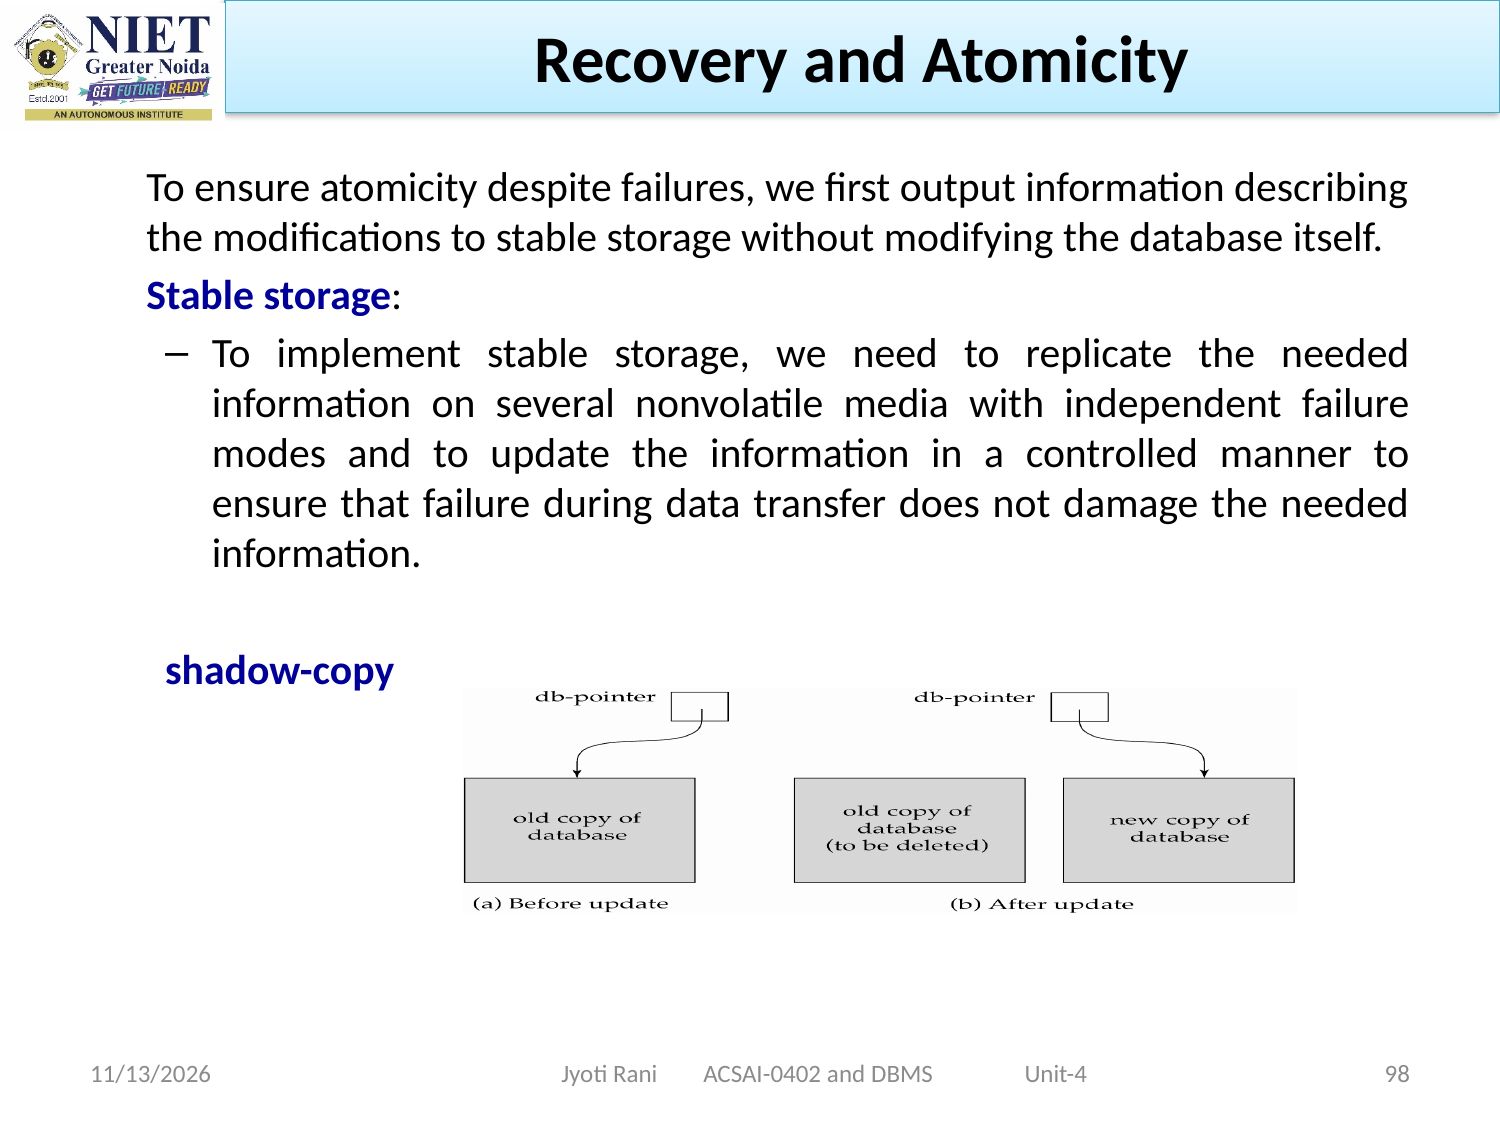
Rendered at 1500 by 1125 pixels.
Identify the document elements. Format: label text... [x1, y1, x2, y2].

list To ensure atomicity despite failures, we first output information describing the modifications to stable storage without modifying the database itself. Stable storage: To implement stable storage, we need to replicate the needed information on several nonvolatile media with independent failure modes and to update the information in a controlled manner to ensure that failure during data transfer does not damage the needed information. shadow-copy [75, 151, 1425, 1043]
slide_number 98 [1074, 1043, 1425, 1103]
text_box Recovery and Atomicity [224, 0, 1500, 113]
picture [0, 2, 226, 131]
footer Jyoti Rani ACSAI-0402 and DBMS Unit-4 [412, 1043, 1074, 1103]
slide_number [75, 1043, 412, 1103]
picture [462, 687, 1297, 913]
